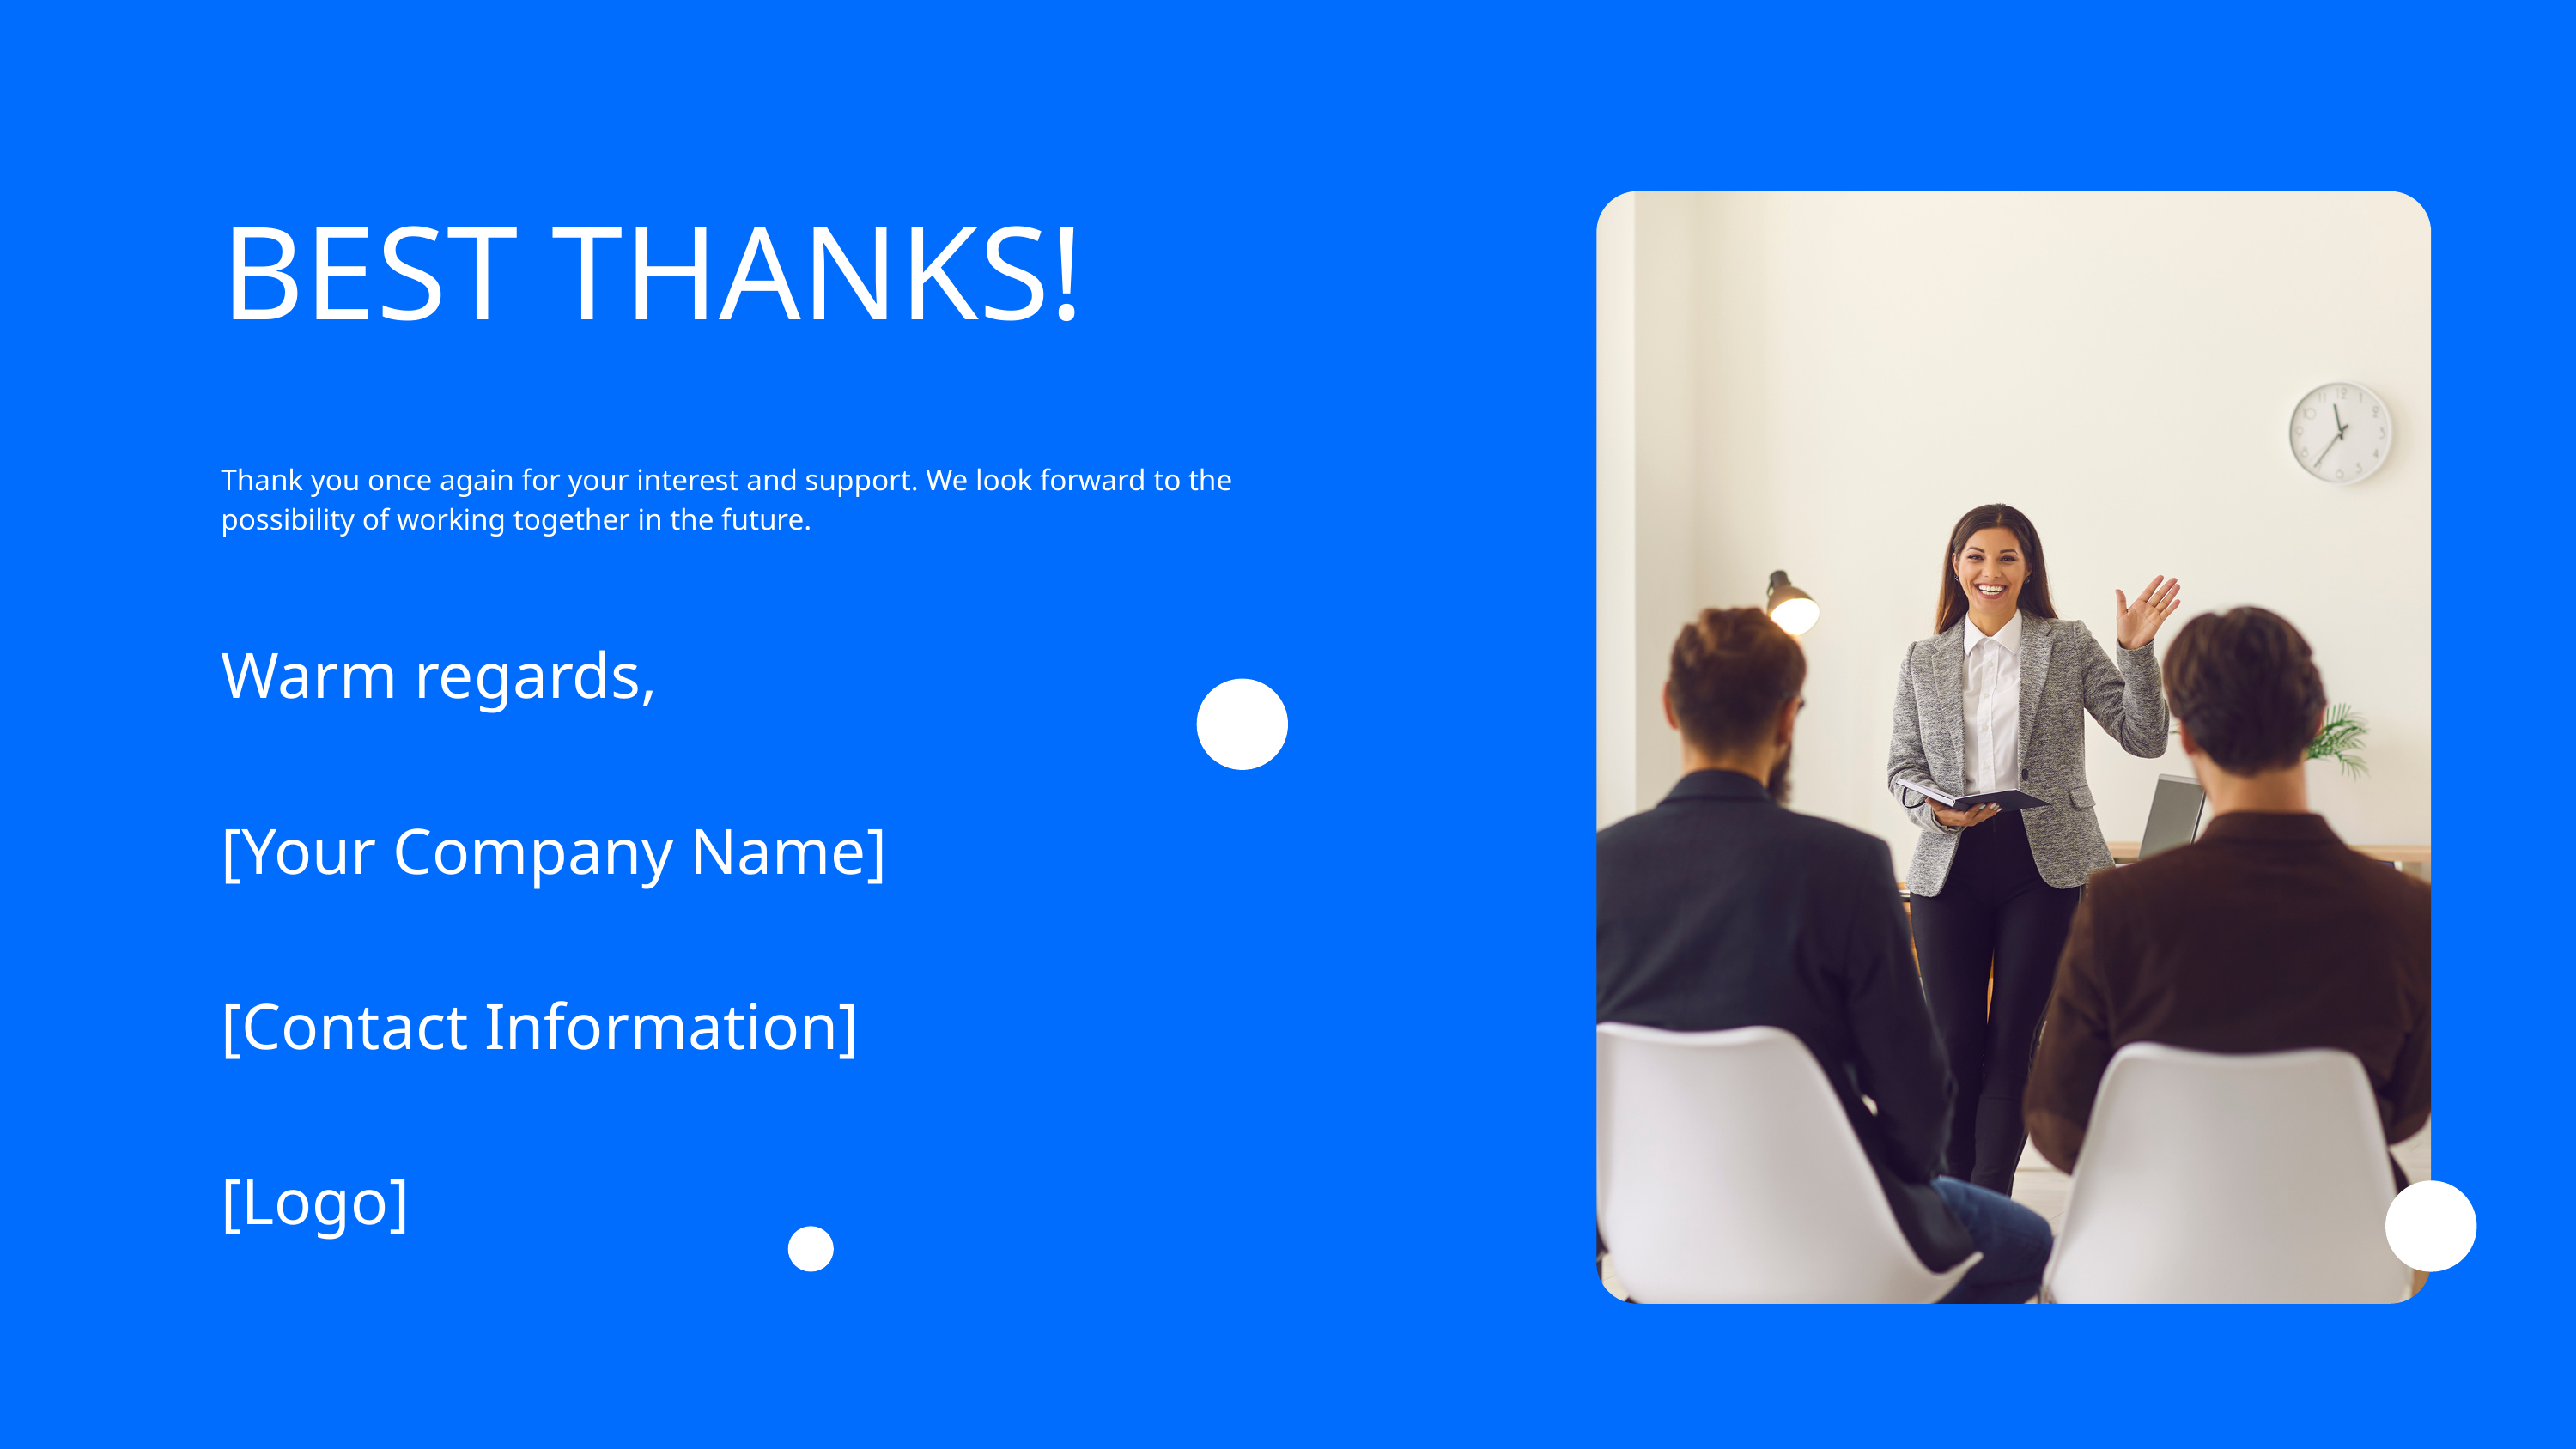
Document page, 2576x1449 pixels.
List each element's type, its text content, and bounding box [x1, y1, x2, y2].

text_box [787, 1226, 834, 1272]
text_box Thank you once again for your interest and support. We look forward to the possibility of working together in the future. Warm regards, [Your Company Name] [Contact Information] [Logo] [221, 456, 1288, 1237]
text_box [1596, 191, 2432, 1304]
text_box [2385, 1180, 2477, 1272]
text_box BEST THANKS! [221, 191, 1596, 346]
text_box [1196, 678, 1288, 770]
